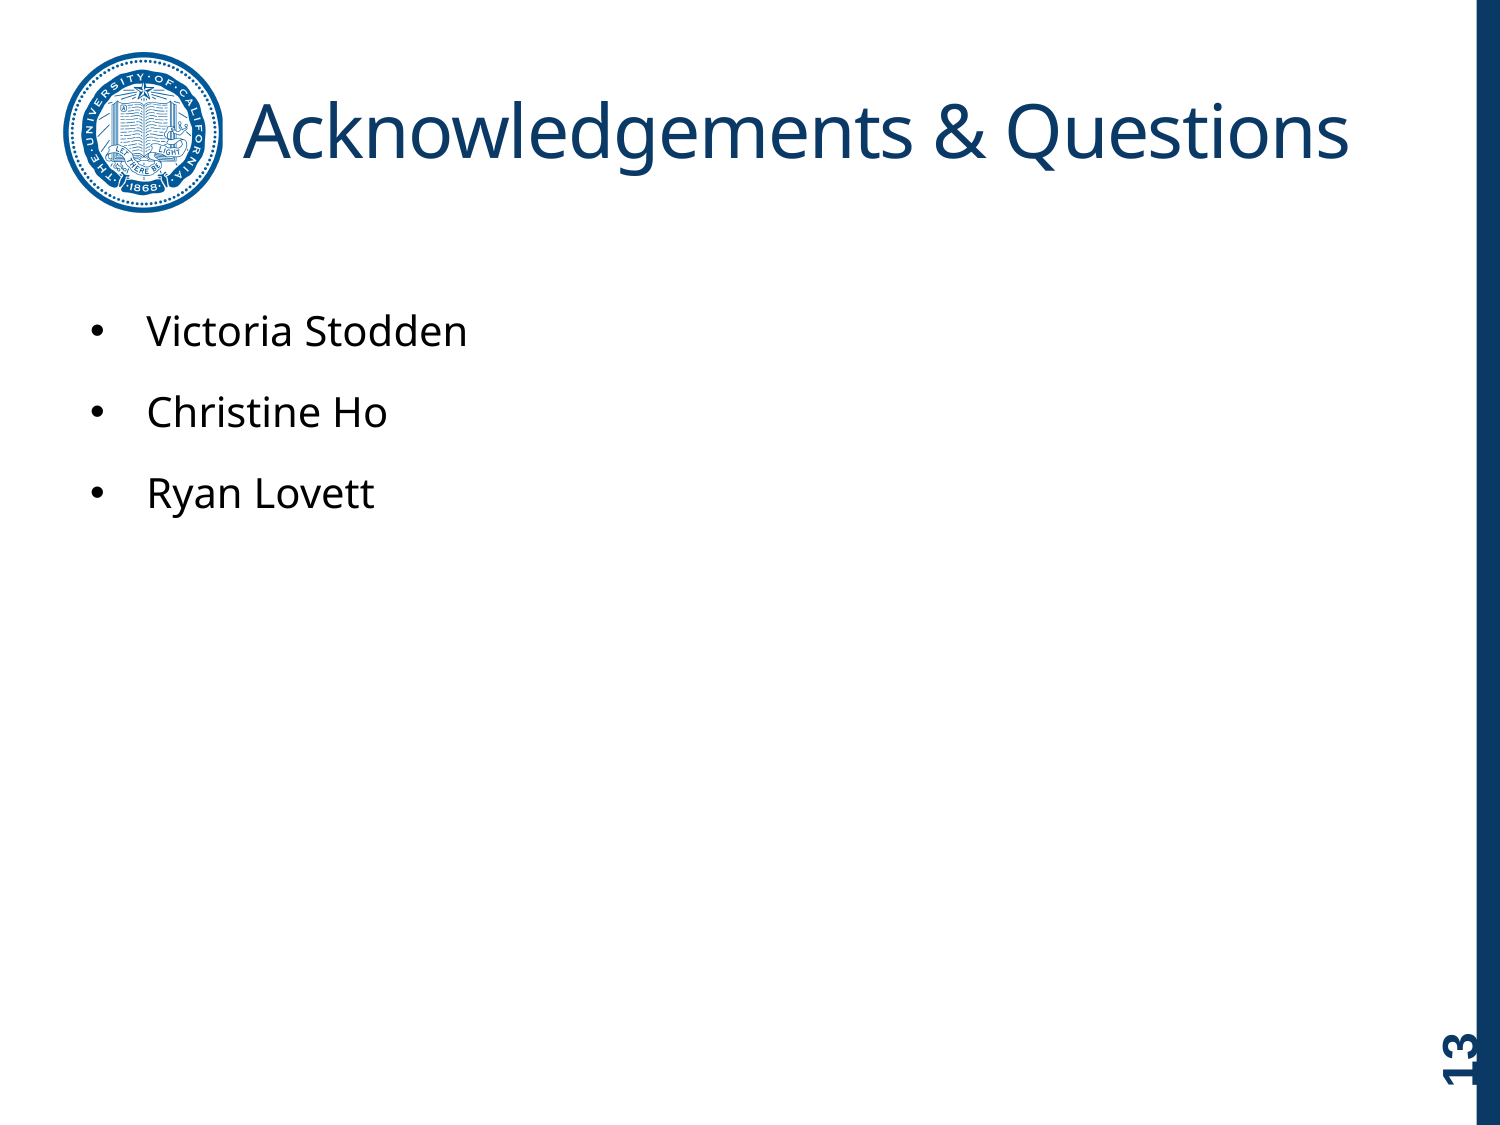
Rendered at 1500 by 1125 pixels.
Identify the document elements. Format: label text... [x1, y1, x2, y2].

slide_number 13 [1427, 887, 1488, 1104]
title Acknowledgements & Questions [228, 47, 1484, 181]
list Victoria Stodden Christine Ho Ryan Lovett [75, 287, 1394, 1005]
